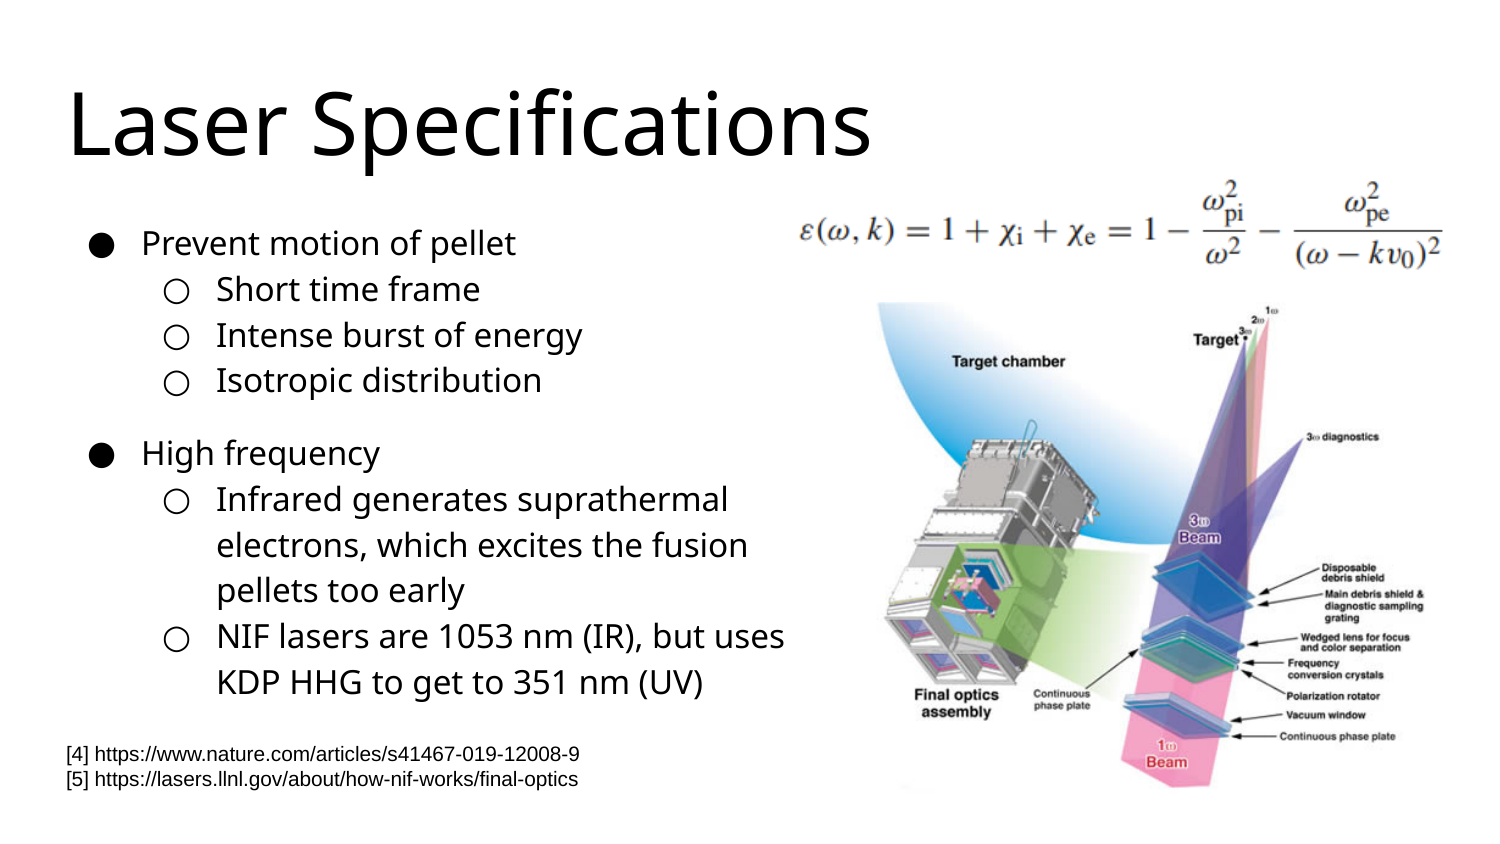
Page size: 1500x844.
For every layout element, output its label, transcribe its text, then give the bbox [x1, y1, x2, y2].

picture [876, 301, 1425, 794]
text_box [4] https://www.nature.com/articles/s41467-019-12008-9 [5] https://lasers.llnl.gov/about/how-nif-works/final-optics [51, 725, 605, 806]
title Laser Specifications [51, 17, 1449, 189]
list High frequency Infrared generates suprathermal electrons, which excites the fusion pellets too early NIF lasers are 1053 nm (IR), but uses KDP HHG to get to 351 nm (UV) [51, 411, 813, 844]
list Prevent motion of pellet Short time frame Intense burst of energy Isotropic distribution [51, 200, 708, 411]
picture [784, 168, 1450, 284]
